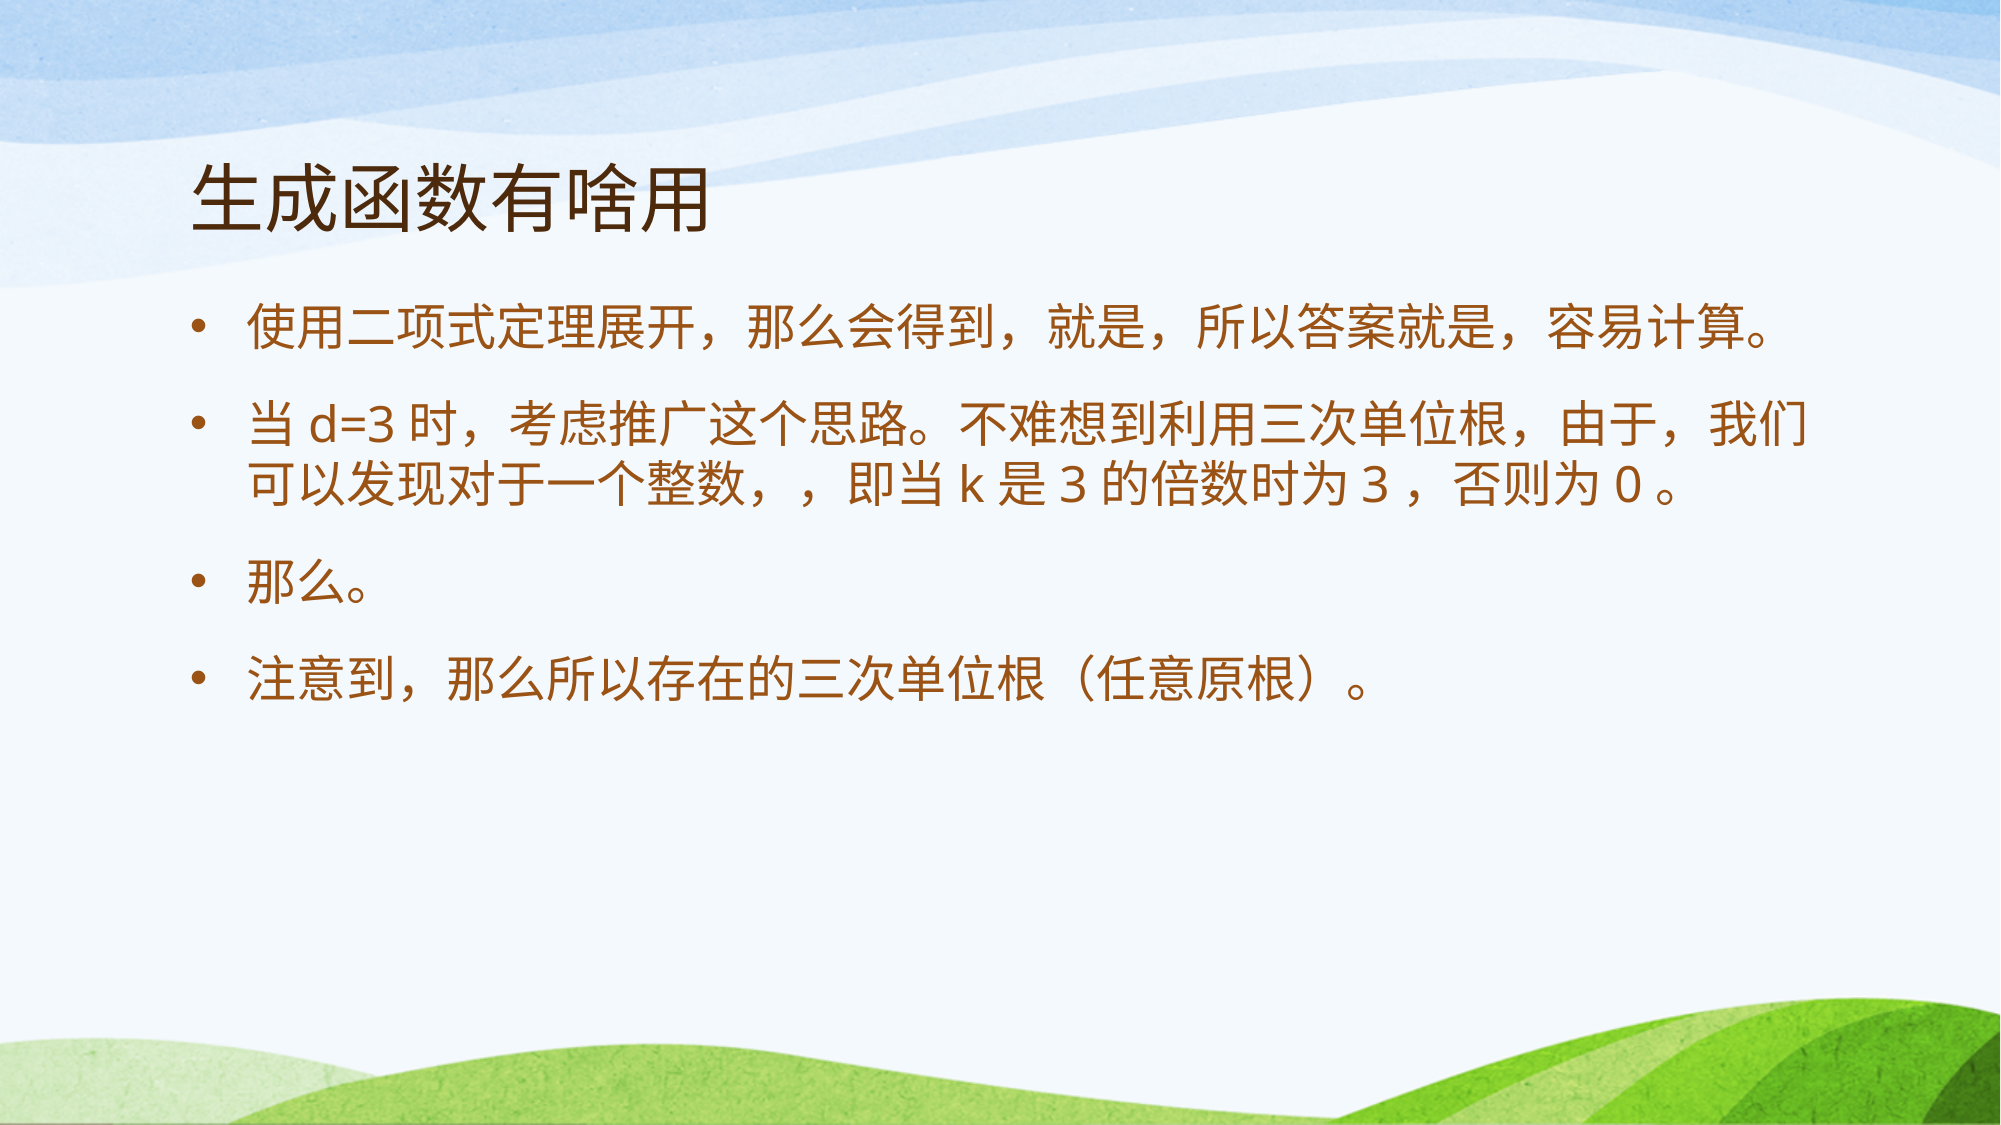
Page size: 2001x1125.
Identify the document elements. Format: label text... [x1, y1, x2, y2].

title 生成函数有啥用 [174, 50, 1825, 250]
picture [0, 0, 2001, 1125]
